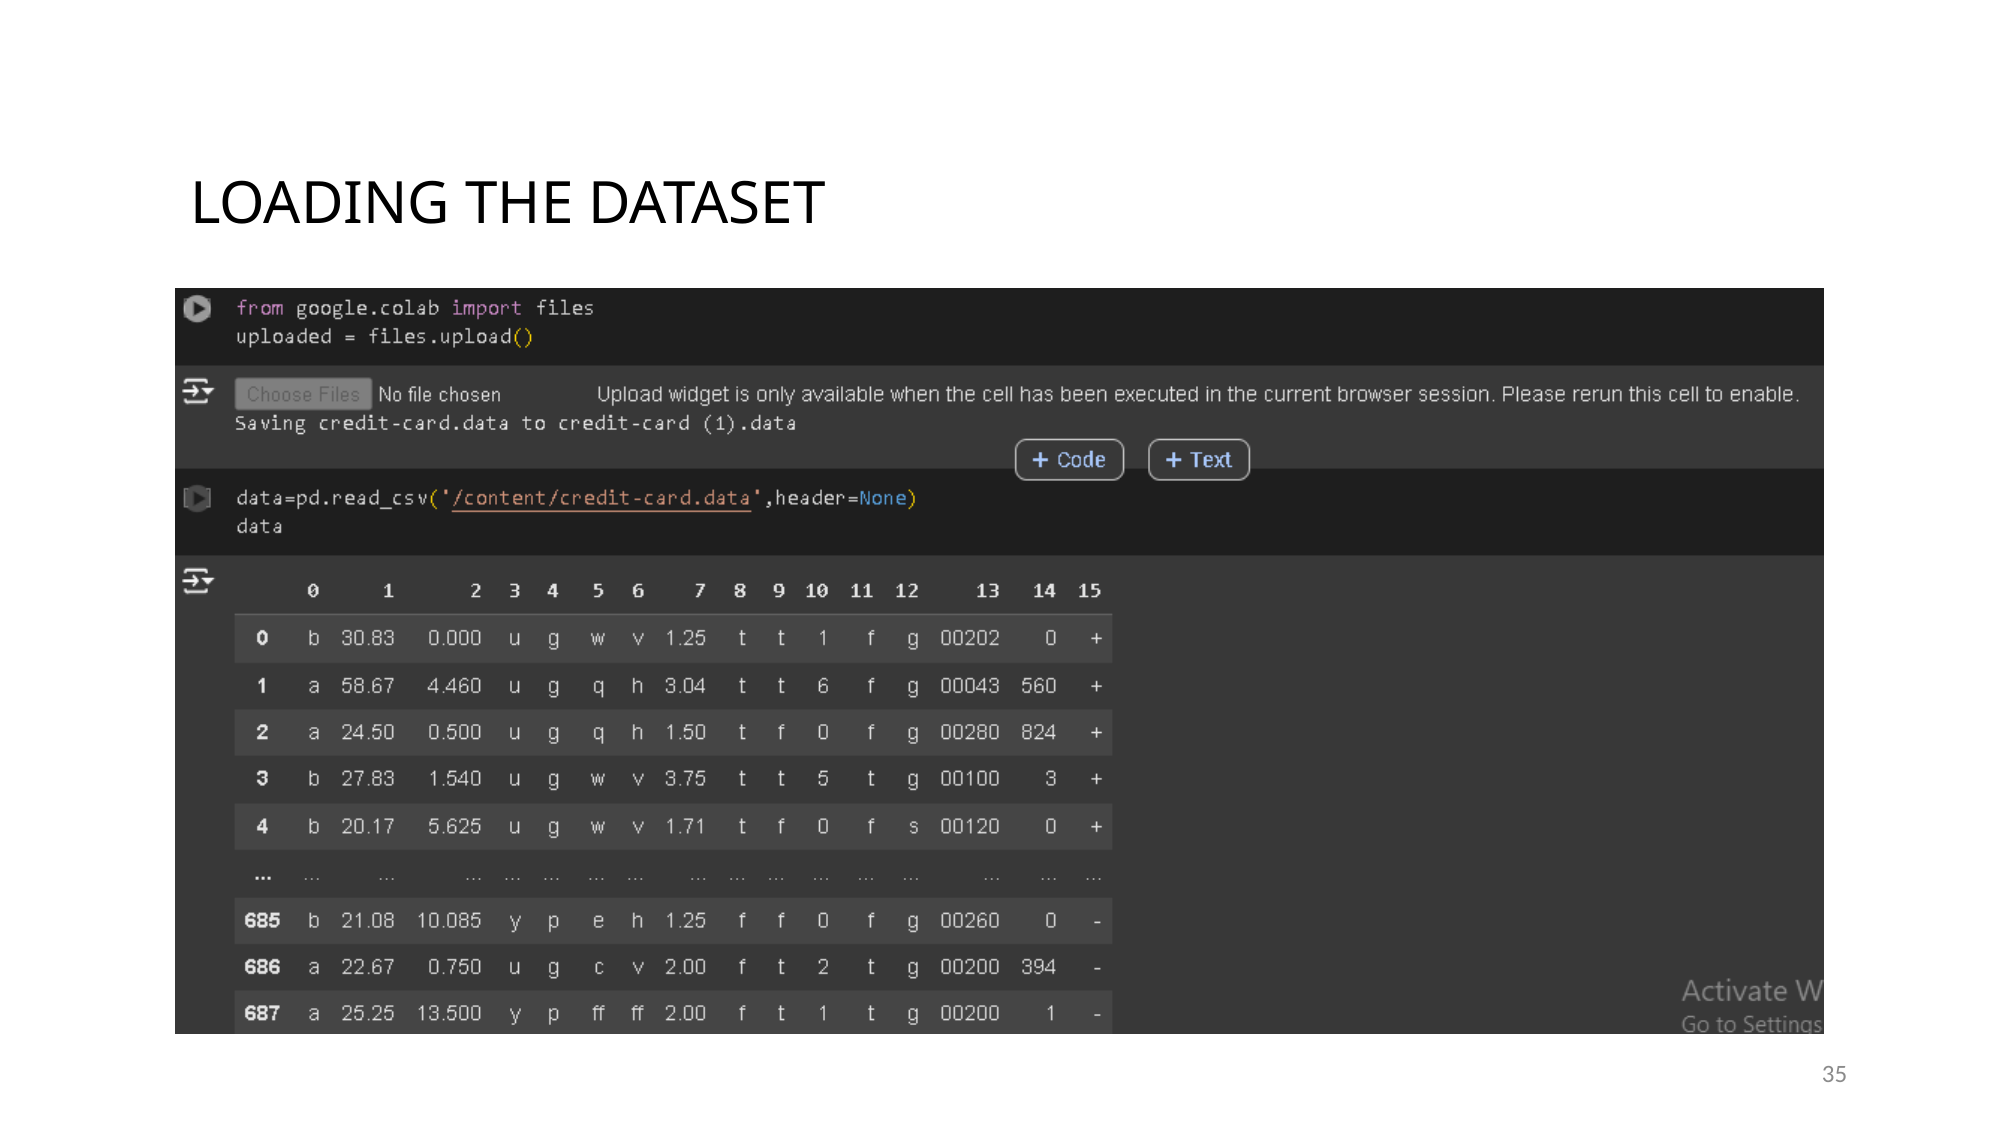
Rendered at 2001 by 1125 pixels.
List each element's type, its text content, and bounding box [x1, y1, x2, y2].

text_box LOADING THE DATASET [175, 157, 1408, 243]
slide_number 35 [1412, 1042, 1863, 1103]
picture [175, 288, 1825, 1034]
